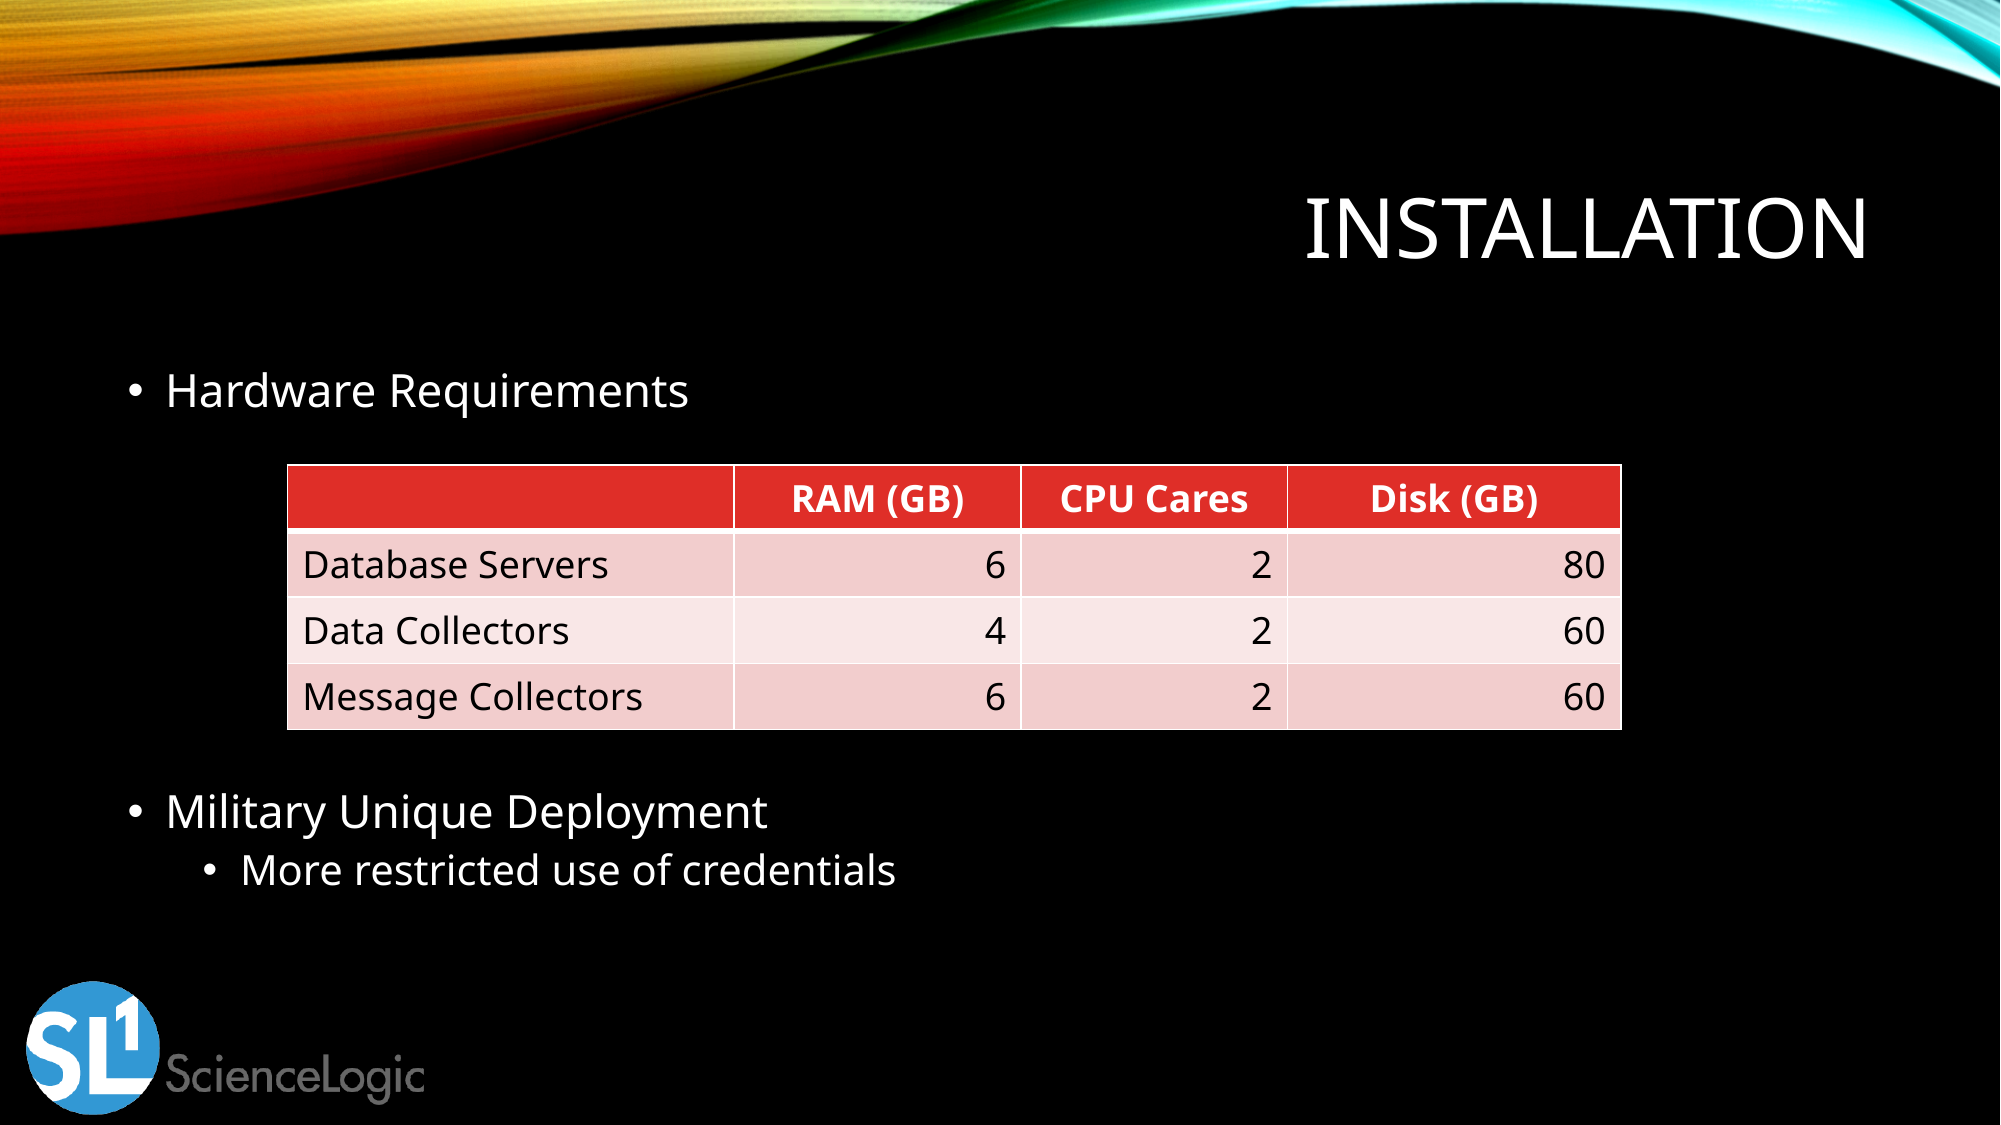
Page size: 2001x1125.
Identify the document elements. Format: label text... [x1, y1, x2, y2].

table_header CPU Cares [1022, 466, 1287, 528]
picture [0, 0, 2000, 237]
list Hardware Requirements Military Unique Deployment More restricted use of credentials [112, 360, 1888, 1021]
title Installation [474, 125, 1888, 338]
table_header [288, 466, 733, 528]
picture [26, 980, 424, 1115]
table_cell Data Collectors [288, 598, 733, 663]
table_cell 6 [735, 664, 1020, 729]
table_cell 2 [1022, 664, 1287, 729]
table_cell 60 [1288, 664, 1620, 729]
table_cell 4 [735, 598, 1020, 663]
table_cell Database Servers [288, 534, 733, 596]
table_cell 60 [1288, 598, 1620, 663]
table_header Disk (GB) [1288, 466, 1620, 528]
table_cell 80 [1288, 534, 1620, 596]
table_cell 2 [1022, 598, 1287, 663]
table_cell Message Collectors [288, 664, 733, 729]
table_header RAM (GB) [735, 466, 1020, 528]
table_cell 6 [735, 534, 1020, 596]
table_cell 2 [1022, 534, 1287, 596]
